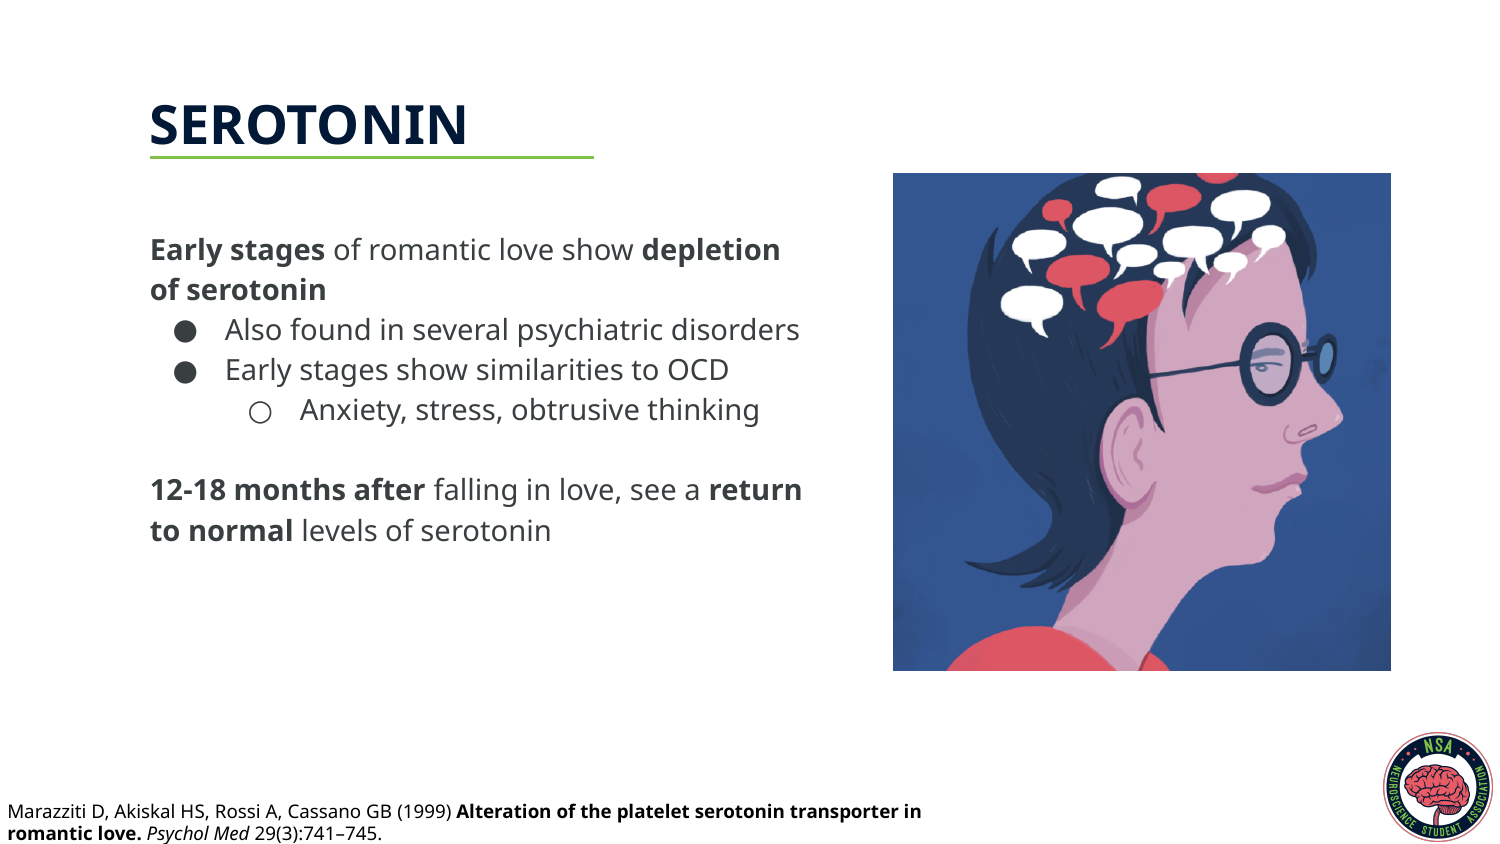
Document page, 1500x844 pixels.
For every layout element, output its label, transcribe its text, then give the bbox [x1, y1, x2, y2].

text_box Marazziti D, Akiskal HS, Rossi A, Cassano GB (1999) Alteration of the platelet serotonin transporter in romantic love. Psychol Med 29(3):741–745. [0, 784, 972, 844]
picture [893, 173, 1391, 671]
list Early stages of romantic love show depletion of serotonin Also found in several psychiatric disorders Early stages show similarities to OCD Anxiety, stress, obtrusive thinking 12-18 months after falling in love, see a return to normal levels of serotonin [134, 210, 830, 634]
picture [1383, 732, 1493, 842]
title SEROTONIN [134, 75, 1366, 170]
